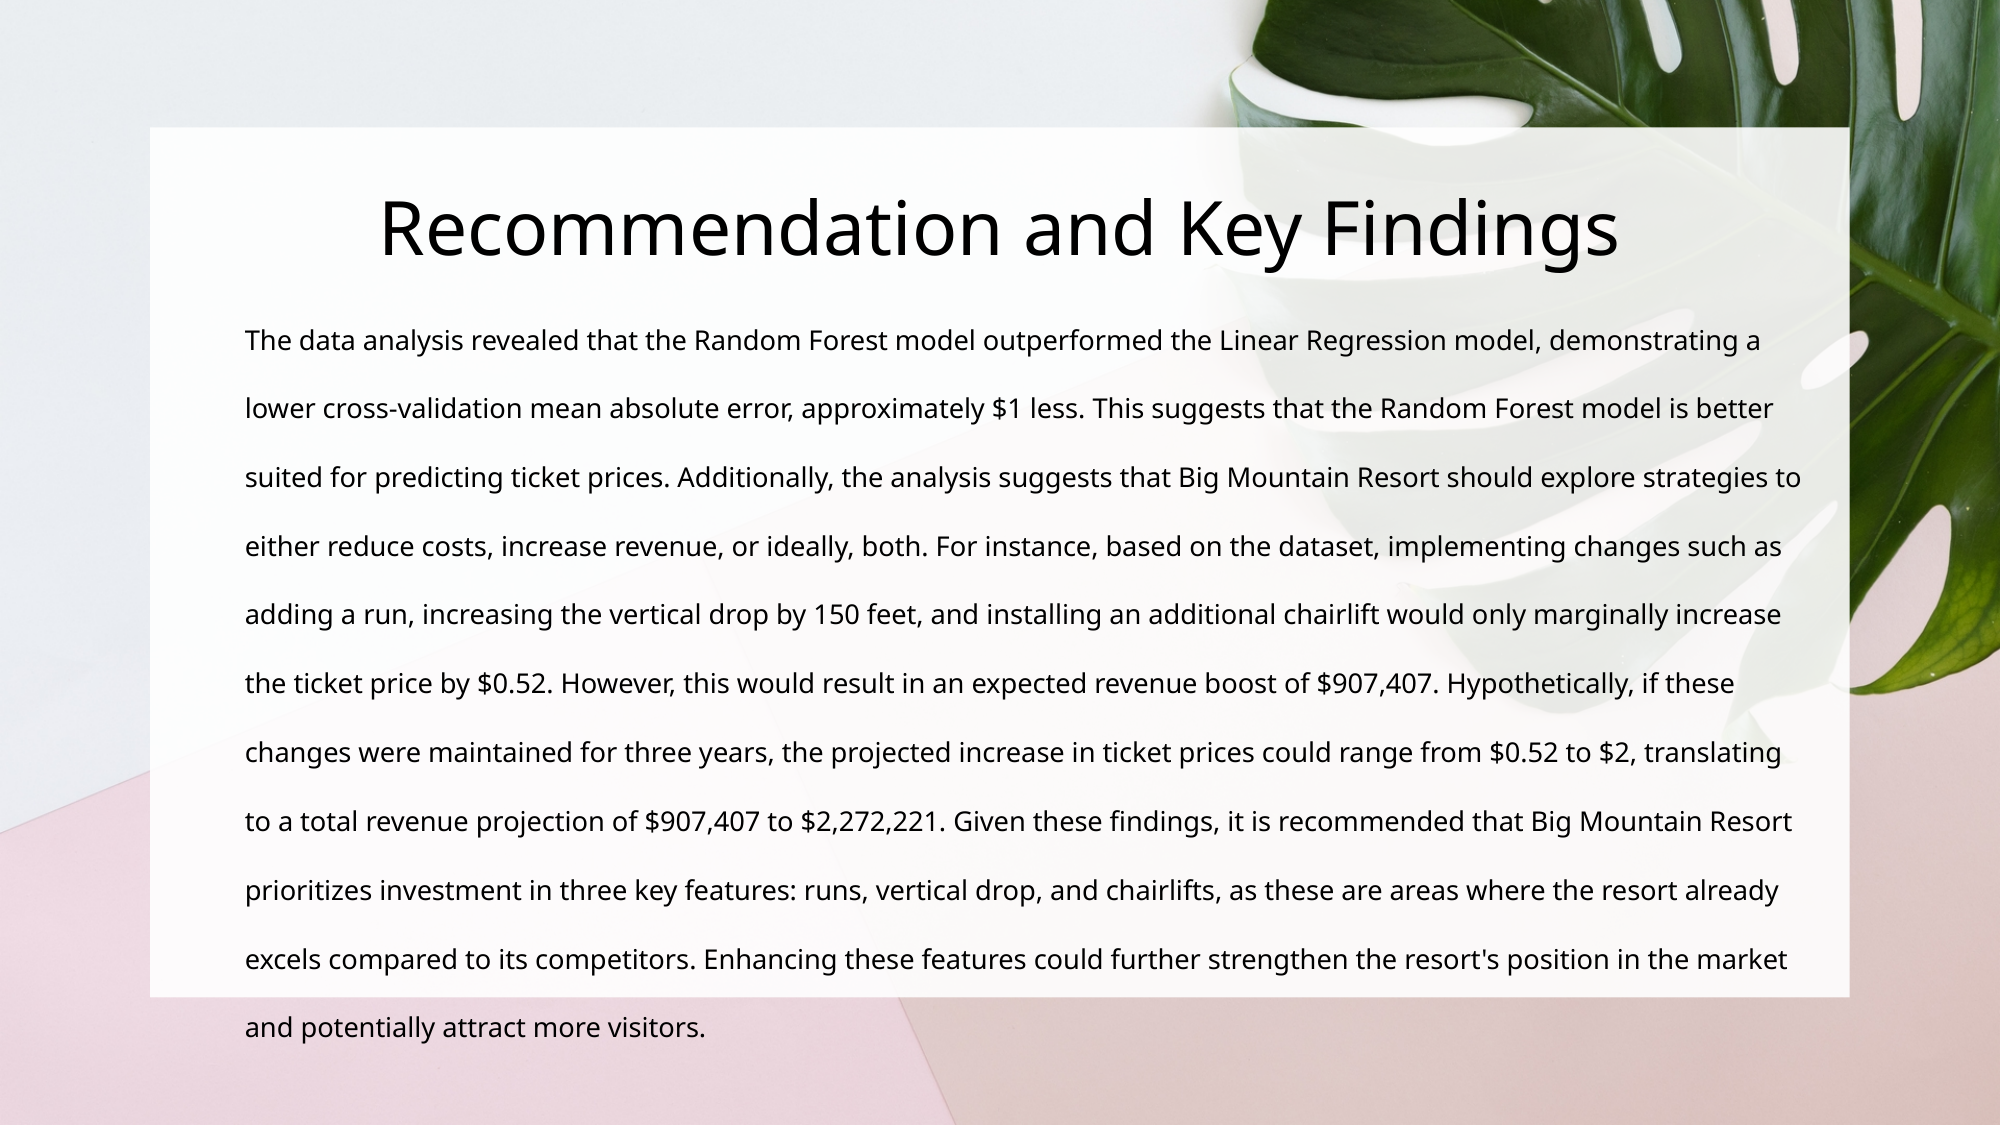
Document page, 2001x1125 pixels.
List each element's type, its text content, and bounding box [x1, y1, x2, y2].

title Recommendation and Key Findings [208, 146, 1792, 279]
list The data analysis revealed that the Random Forest model outperformed the Linear Regression model, demonstrating a lower cross-validation mean absolute error, approximately $1 less. This suggests that the Random Forest model is better suited for predicting ticket prices. Additionally, the analysis suggests that Big Mountain Resort should explore strategies to either reduce costs, increase revenue, or ideally, both. For instance, based on the dataset, implementing changes such as adding a run, increasing the vertical drop by 150 feet, and installing an additional chairlift would only marginally increase the ticket price by $0.52. However, this would result in an expected revenue boost of $907,407. Hypothetically, if these changes were maintained for three years, the projected increase in ticket prices could range from $0.52 to $2, translating to a total revenue projection of $907,407 to $2,272,221. Given these findings, it is recommended that Big Mountain Resort prioritizes investment in three key features: runs, vertical drop, and chairlifts, as these are areas where the resort already excels compared to its competitors. Enhancing these features could further strengthen the resort's position in the market and potentially attract more visitors. [229, 279, 1828, 1063]
picture [0, 0, 2000, 1125]
